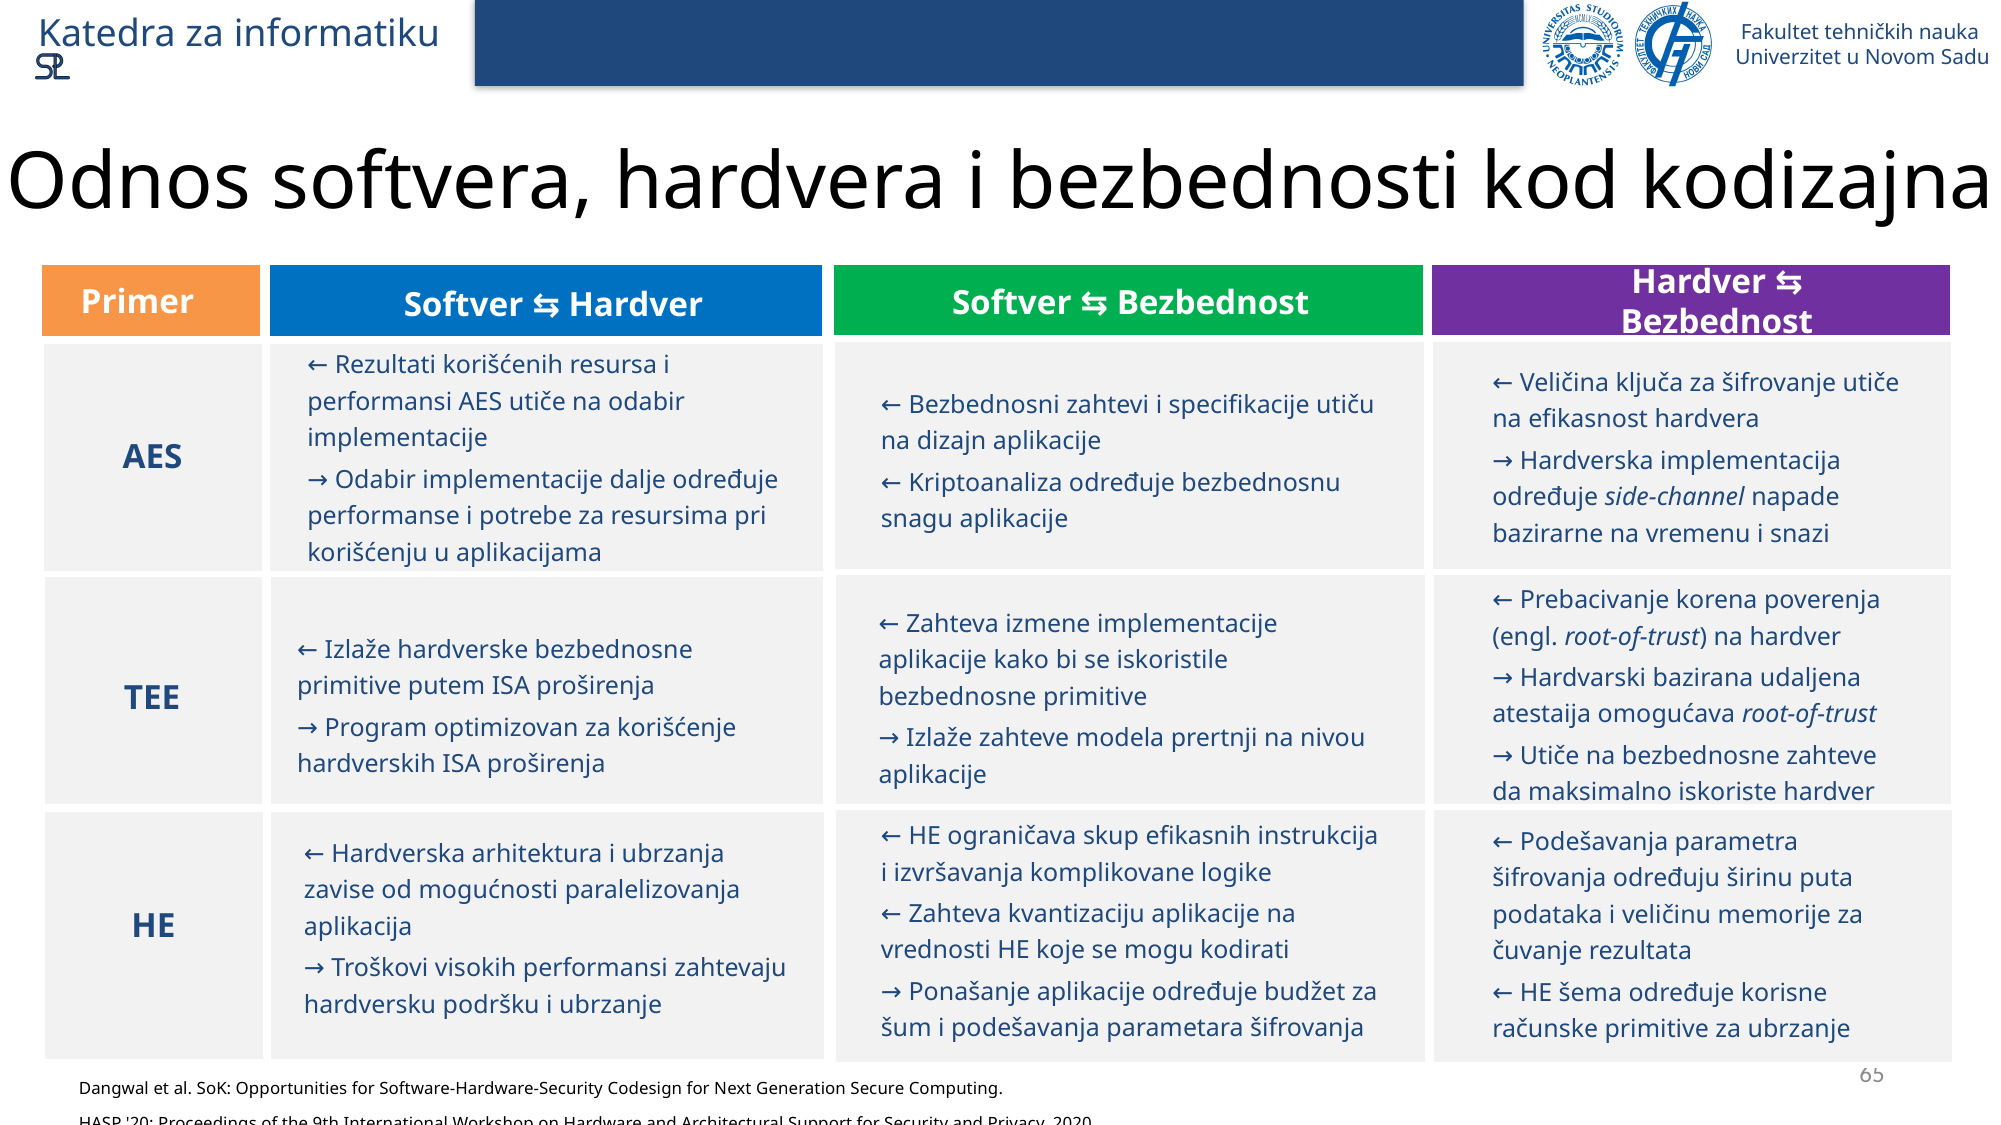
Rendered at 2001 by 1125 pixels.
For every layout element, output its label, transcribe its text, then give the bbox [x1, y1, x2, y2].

text_box ← Zahteva izmene implementacije aplikacije kako bi se iskoristile bezbednosne primitive → Izlaže zahteve modela prertnji na nivou aplikacije [871, 597, 1387, 792]
text_box [37, 260, 265, 341]
text_box [1915, 259, 1955, 337]
text_box [831, 805, 1429, 1067]
text_box [39, 339, 265, 576]
text_box TEE [109, 668, 281, 724]
text_box [829, 259, 1427, 340]
text_box [830, 337, 1428, 570]
text_box Primer [65, 273, 209, 328]
text_box ← Bezbednosni zahtevi i specifikacije utiču na dizajn aplikacije ← Kriptoanaliza određuje bezbednosnu snagu aplikacije [873, 377, 1389, 537]
text_box ← Rezultati korišćenih resursa i performansi AES utiče na odabir implementacije → Odabir implementacije dalje određuje performanse i potrebe za resursima pri korišćenju u aplikacijama [299, 338, 808, 570]
text_box [265, 339, 828, 572]
text_box [830, 570, 1428, 812]
text_box [40, 572, 266, 807]
text_box Dangwal et al. SoK: Opportunities for Software-Hardware-Security Codesign for Next Generation Secure Computing. HASP '20: Proceedings of the 9th International Workshop on Hardware and Architectural Support for Security and Privacy. 2020 [64, 1067, 1108, 1125]
text_box AES [108, 427, 280, 483]
picture [1537, 0, 1716, 89]
text_box ← Prebacivanje korena poverenja (engl. root-of-trust) na hardver → Hardvarski bazirana udaljena atestaija omogućava root-of-trust → Utiče na bezbednosne zahteve da maksimalno iskoriste hardver [1484, 573, 1915, 810]
text_box HE [116, 896, 288, 952]
text_box Softver ⇆ Bezbednost [929, 273, 1333, 329]
text_box [266, 572, 829, 807]
text_box ← Hardverska arhitektura i ubrzanja zavise od mogućnosti paralelizovanja aplikacija → Troškovi visokih performansi zahtevaju hardversku podršku i ubrzanje [296, 827, 805, 1022]
text_box ← Izlaže hardverske bezbednosne primitive putem ISA proširenja → Program optimizovan za korišćenje hardverskih ISA proširenja [289, 623, 798, 782]
text_box Softver ⇆ Hardver [388, 275, 719, 331]
slide_number 65 [1782, 1042, 1900, 1103]
text_box [1429, 805, 1957, 1067]
text_box [1428, 337, 1956, 570]
title Odnos softvera, hardvera i bezbednosti kod kodizajna [0, 121, 2000, 233]
text_box [266, 807, 829, 1064]
picture [35, 45, 70, 91]
text_box Hardver ⇆ Bezbednost [1519, 252, 1915, 337]
text_box [1428, 570, 1957, 805]
text_box ← Veličina ključa za šifrovanje utiče na efikasnost hardvera → Hardverska implementacija određuje side-channel napade bazirarne na vremenu i snazi [1484, 356, 1915, 551]
text_box ← Podešavanja parametra šifrovanja određuju širinu puta podataka i veličinu memorije za čuvanje rezultata ← HE šema određuje korisne računske primitive za ubrzanje [1484, 814, 1915, 1047]
text_box [1427, 259, 1519, 340]
text_box ← HE ograničava skup efikasnih instrukcija i izvršavanja komplikovane logike ← Zahteva kvantizaciju aplikacije na vrednosti HE koje se mogu kodirati → Ponašanje aplikacije određuje budžet za šum i podešavanja parametara šifrovanja [873, 809, 1389, 1046]
text_box [265, 260, 828, 339]
text_box [40, 807, 267, 1064]
